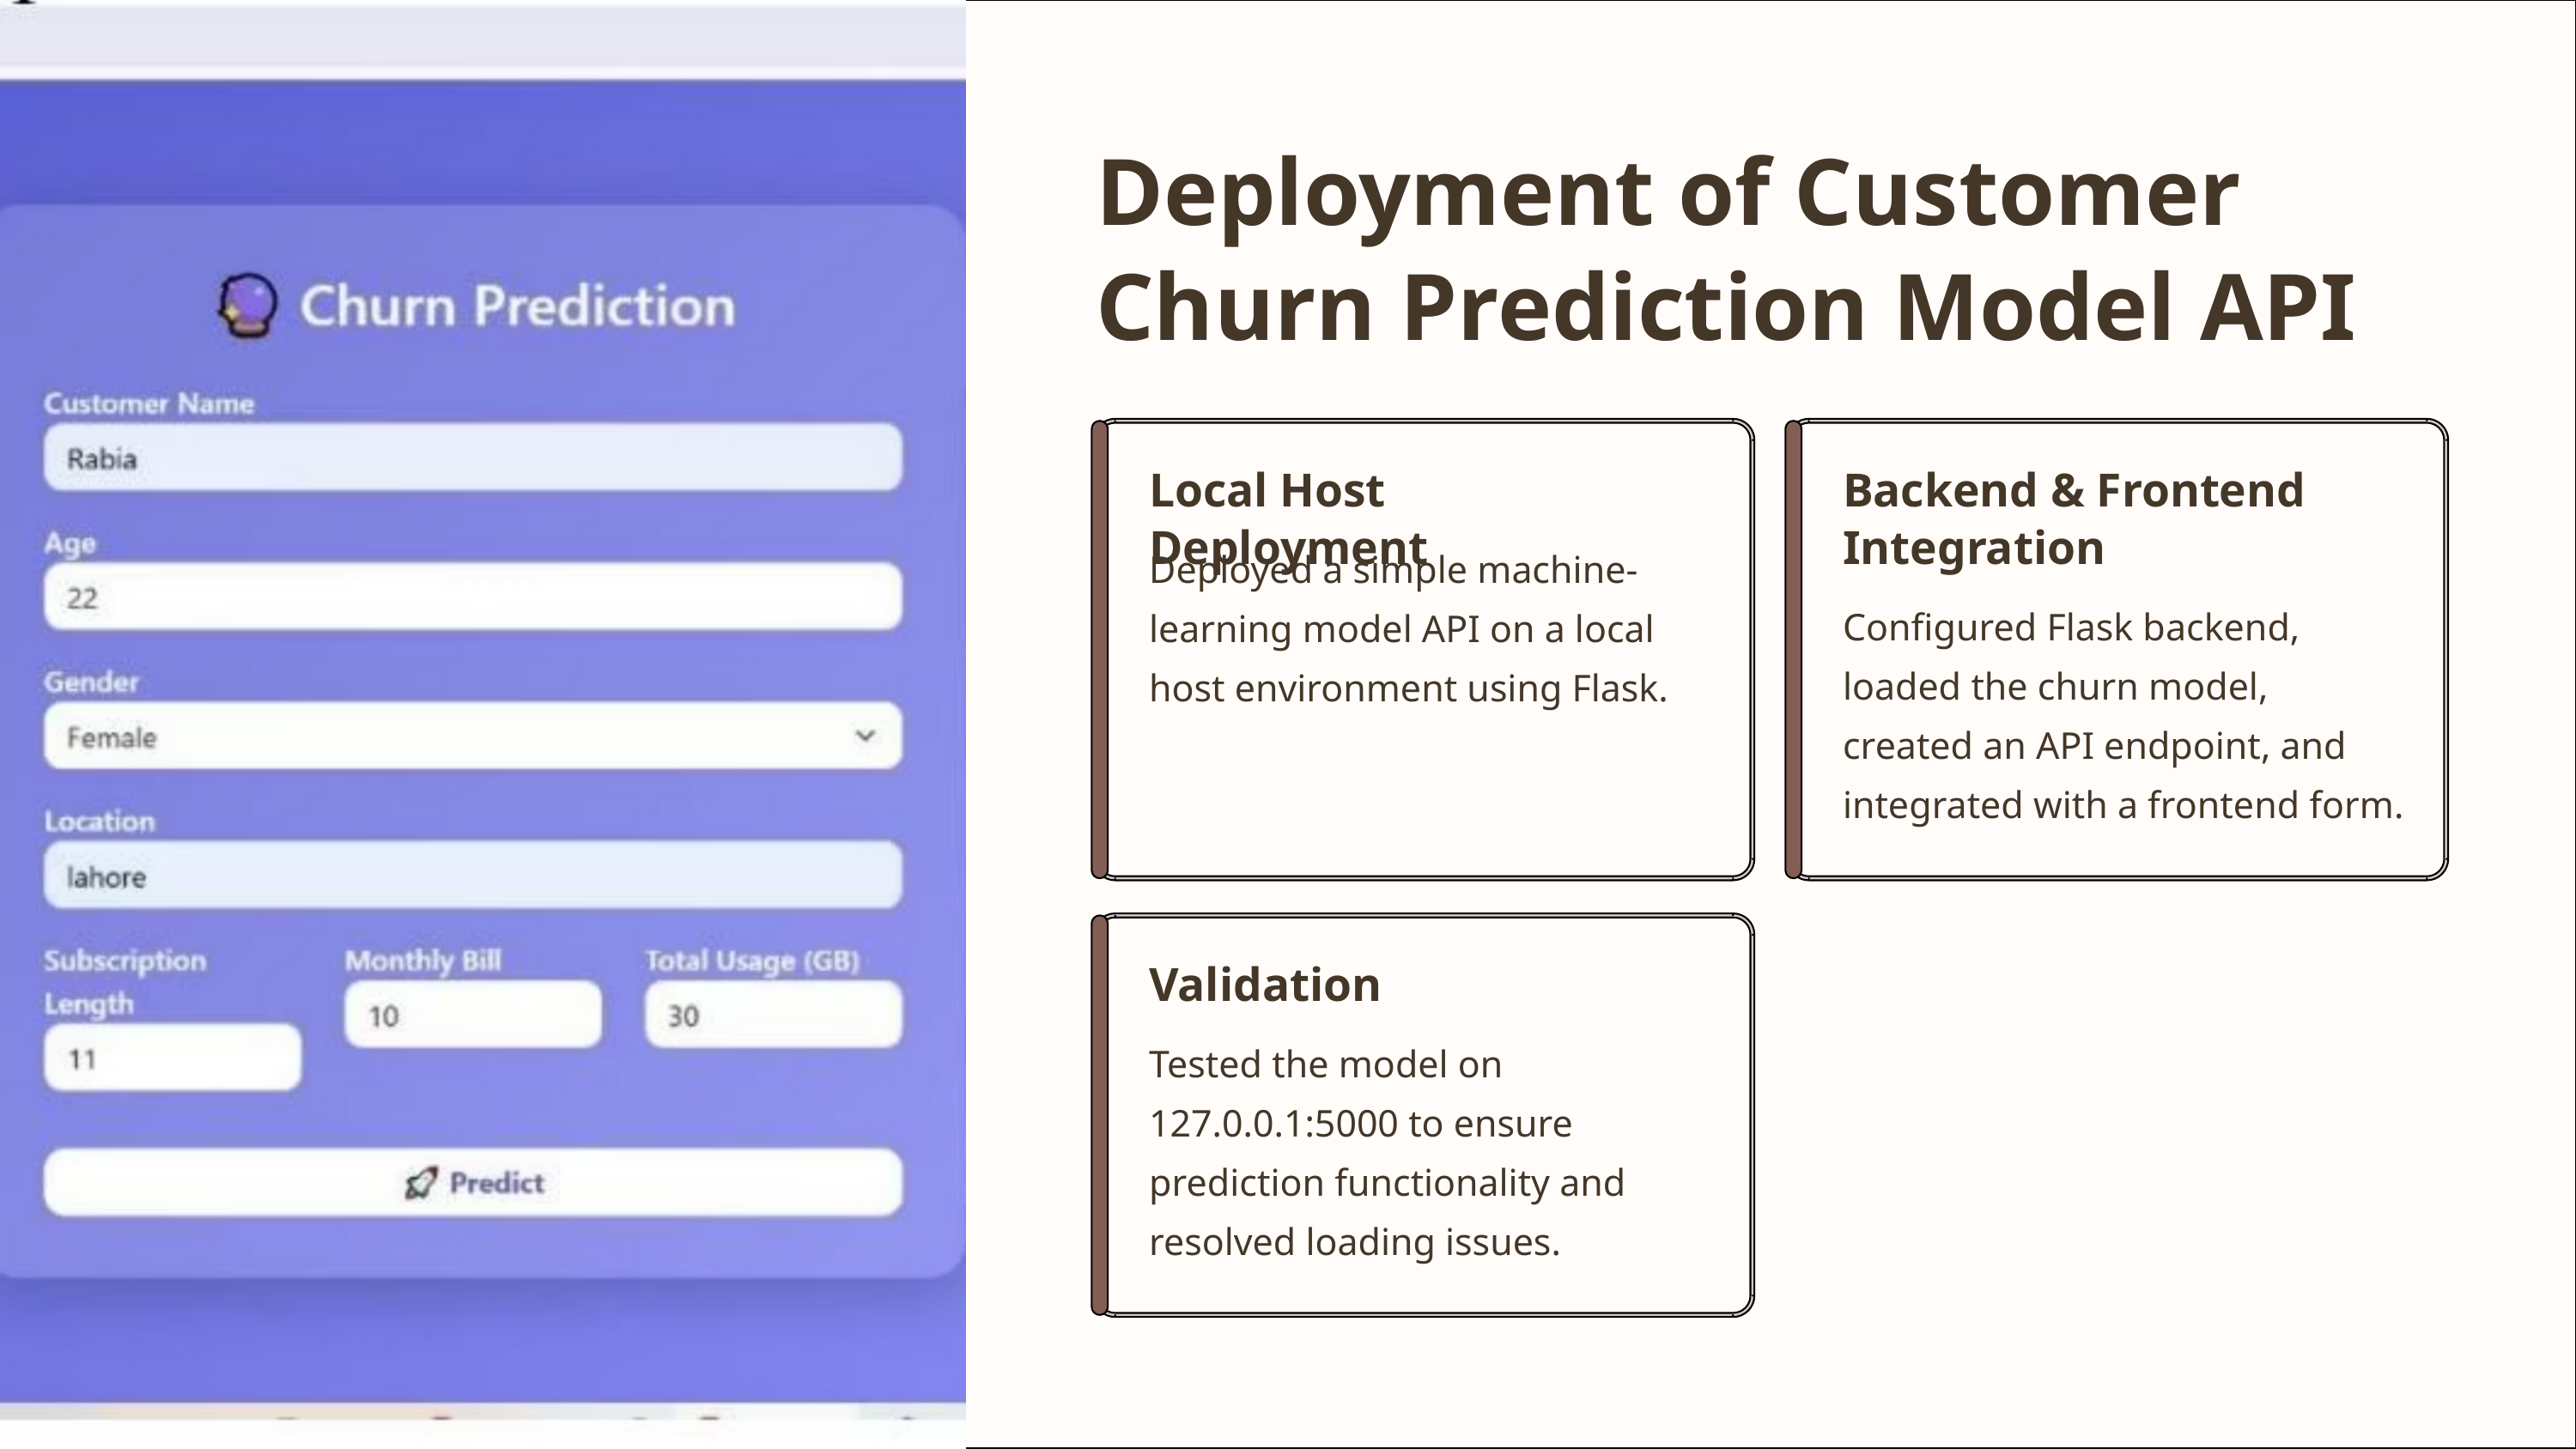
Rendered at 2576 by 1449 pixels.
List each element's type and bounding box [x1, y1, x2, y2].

text_box [1093, 418, 1755, 881]
text_box [1093, 912, 1755, 1318]
text_box [0, 0, 2576, 1449]
text_box [1787, 418, 2449, 881]
text_box [1785, 420, 1802, 879]
text_box [1091, 915, 1109, 1316]
text_box [1091, 420, 1109, 879]
